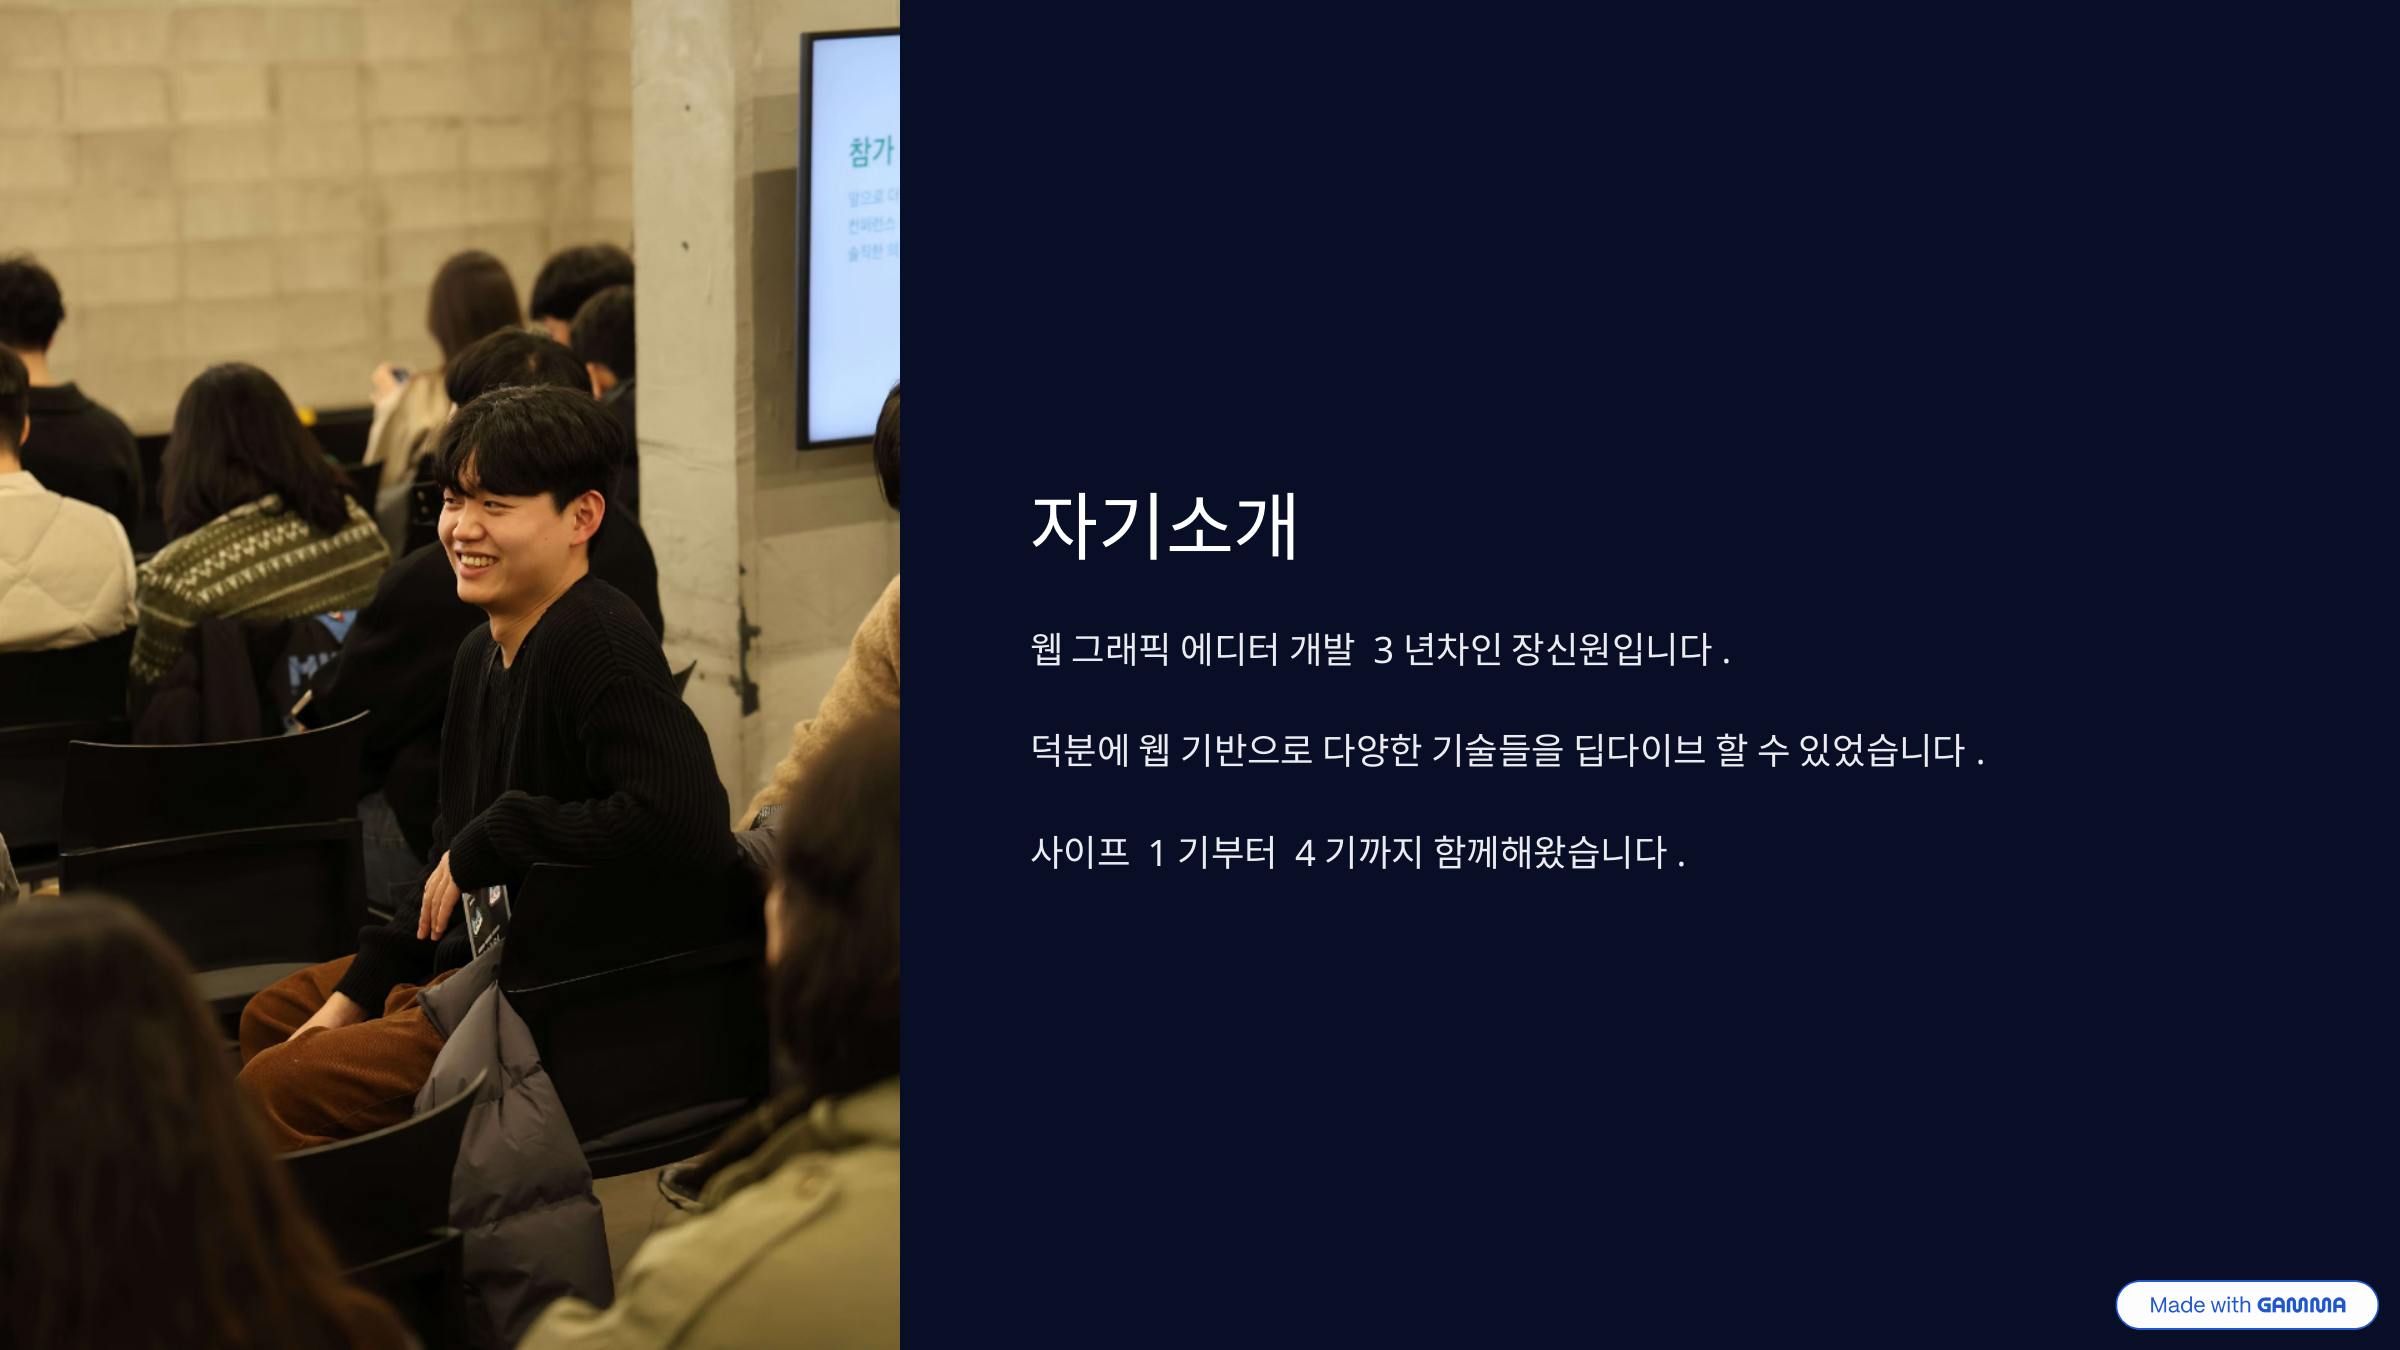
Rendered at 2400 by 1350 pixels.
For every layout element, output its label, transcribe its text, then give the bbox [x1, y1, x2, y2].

text_box 웹 그래픽 에디터 개발 3년차인 장신원입니다. [1030, 611, 2270, 671]
text_box 자기소개 [1030, 476, 1775, 570]
picture [0, 0, 900, 1350]
text_box 사이프 1기부터 4기까지 함께해왔습니다. [1030, 813, 2270, 874]
picture [2106, 1271, 2389, 1339]
text_box 덕분에 웹 기반으로 다양한 기술들을 딥다이브 할 수 있었습니다. [1030, 712, 2270, 773]
